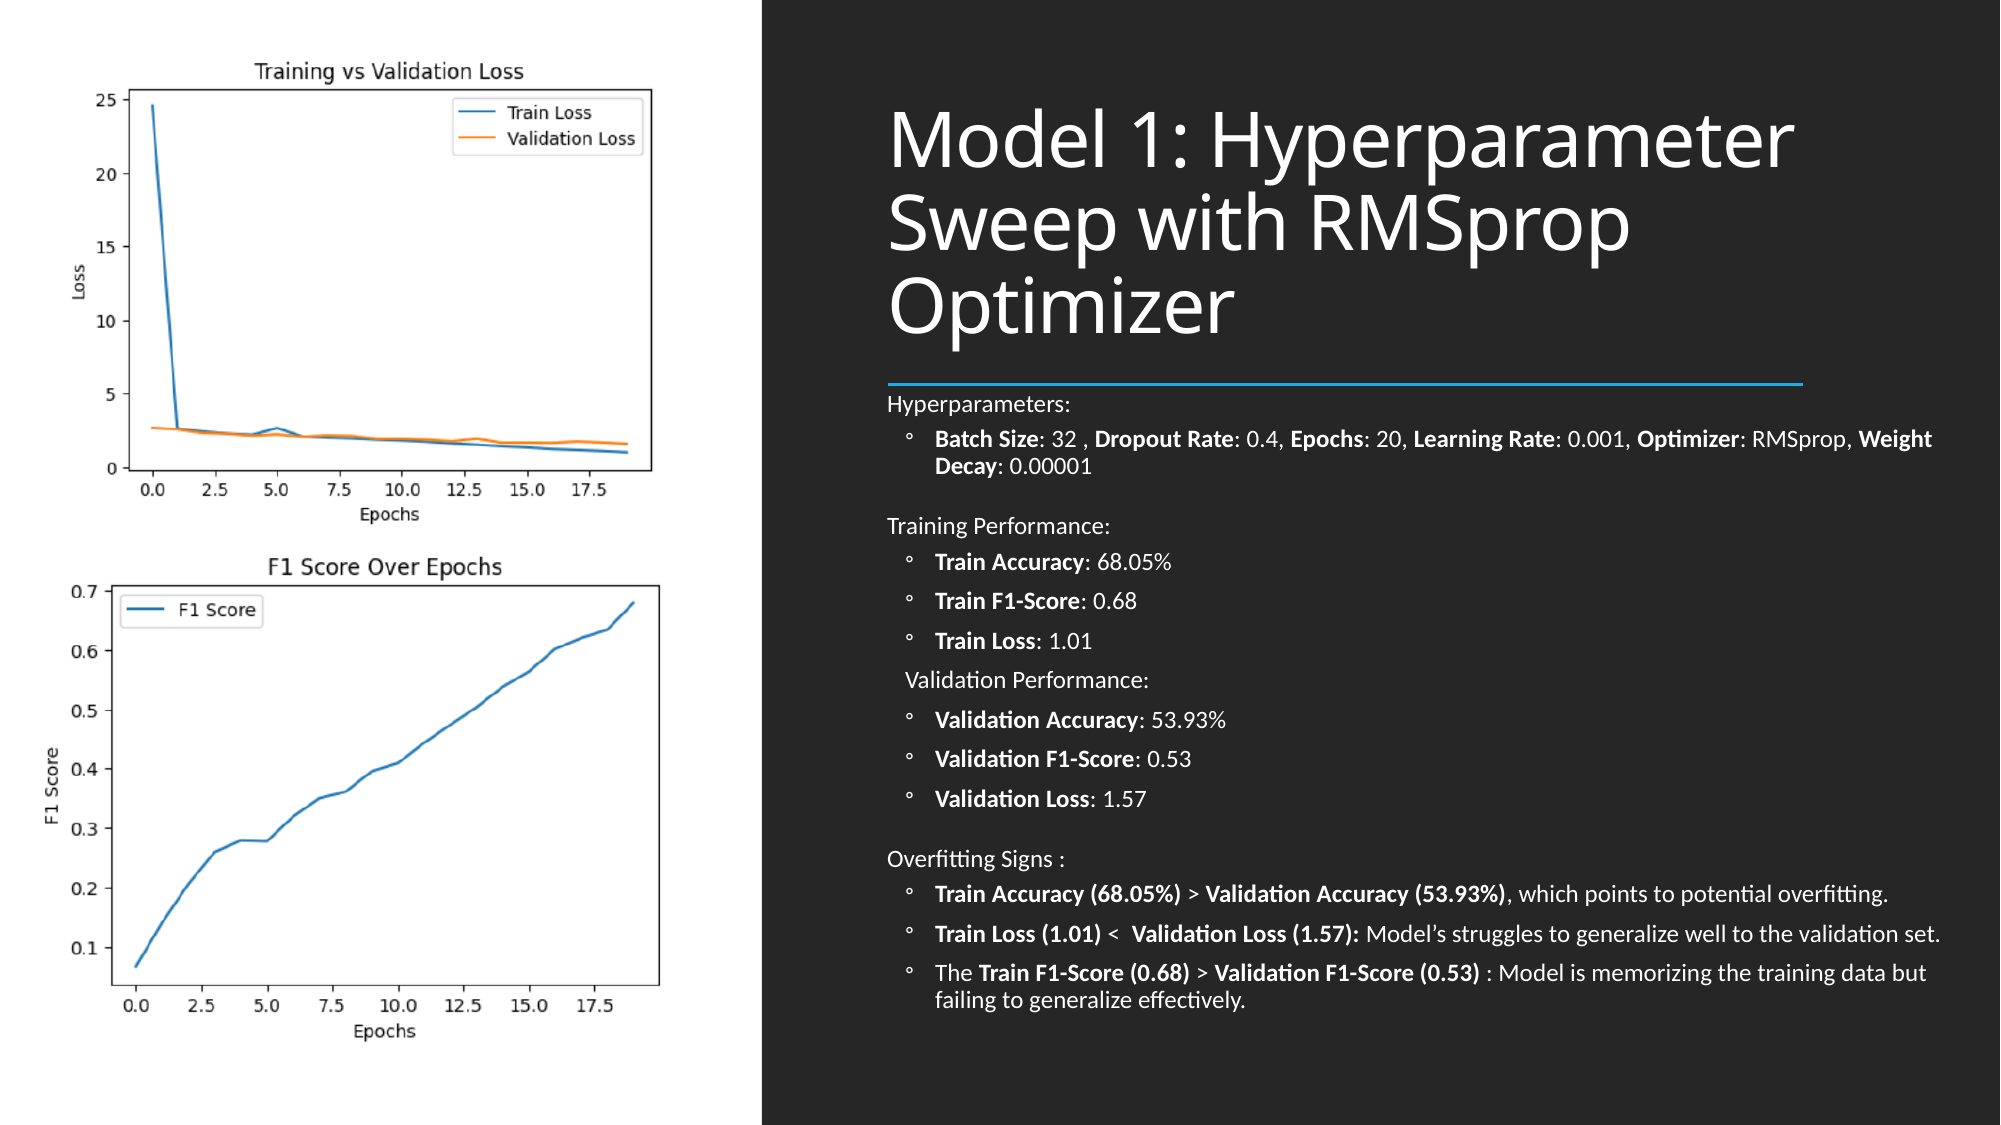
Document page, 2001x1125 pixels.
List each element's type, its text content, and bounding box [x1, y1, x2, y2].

title Model 1: Hyperparameter Sweep with RMSprop Optimizer [872, 84, 1820, 308]
picture [36, 549, 676, 1051]
text_box [760, 0, 2000, 1125]
list Hyperparameters: Batch Size: 32 , Dropout Rate: 0.4, Epochs: 20, Learning Rate: 0.001, Optimizer: RMSprop, Weight Decay: 0.00001 Training Performance: Train Accuracy: 68.05% Train F1-Score: 0.68 Train Loss: 1.01 Validation Performance: Validation Accuracy: 53.93% Validation F1-Score: 0.53 Validation Loss: 1.57 Overfitting Signs : Train Accuracy (68.05%) > Validation Accuracy (53.93%), which points to potential overfitting. Train Loss (1.01) < Validation Loss (1.57): Model’s struggles to generalize well to the validation set. The Train F1-Score (0.68) > Validation F1-Score (0.53) : Model is memorizing the training data but failing to generalize effectively. [872, 383, 1963, 1083]
title Model 1: Hyperparameter Sweep with RMSprop Optimizer [872, 322, 1820, 359]
text_box [0, 0, 760, 1125]
picture [66, 49, 665, 526]
